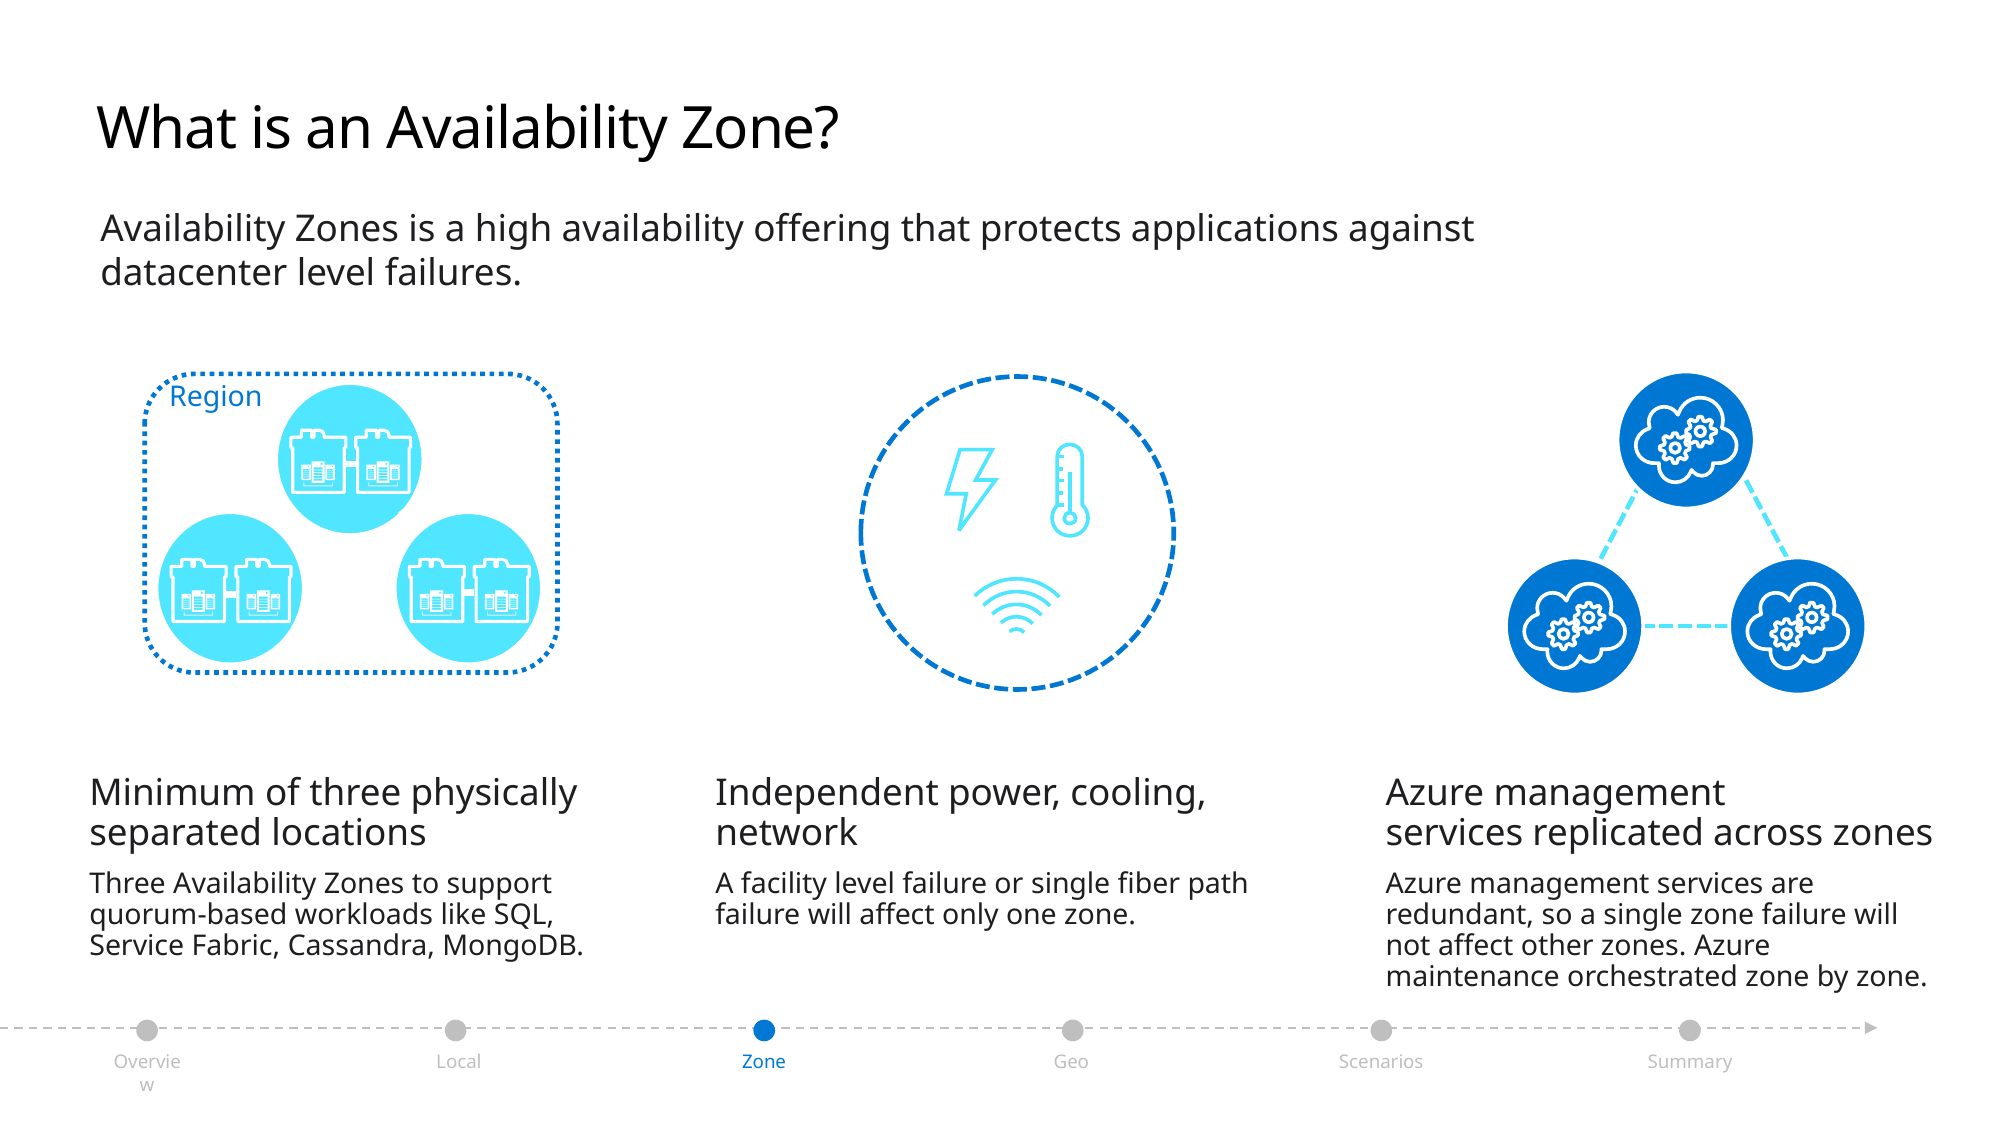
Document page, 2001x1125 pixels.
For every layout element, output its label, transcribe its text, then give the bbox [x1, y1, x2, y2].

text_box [139, 365, 558, 673]
text_box Azure management services replicated across zones Azure management services are redundant, so a single zone failure will not affect other zones. Azure maintenance orchestrated zone by zone. [1355, 762, 1978, 1016]
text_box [0, 1019, 1878, 1073]
text_box [17, 311, 680, 753]
text_box Minimum of three physically separated locations Three Availability Zones to support quorum-based workloads like SQL, Service Fabric, Cassandra, MongoDB. [59, 761, 679, 986]
text_box [1506, 579, 1628, 695]
text_box [1632, 371, 1740, 397]
text_box [1744, 580, 1867, 695]
text_box Availability Zones is a high availability offering that protects applications against datacenter level failures. [85, 197, 1675, 301]
title What is an Availability Zone? [96, 75, 1904, 166]
text_box [860, 375, 1175, 691]
text_box [686, 311, 1349, 753]
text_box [1524, 397, 1849, 669]
text_box Independent power, cooling, network A facility level failure or single fiber path failure will affect only one zone. [685, 762, 1349, 955]
